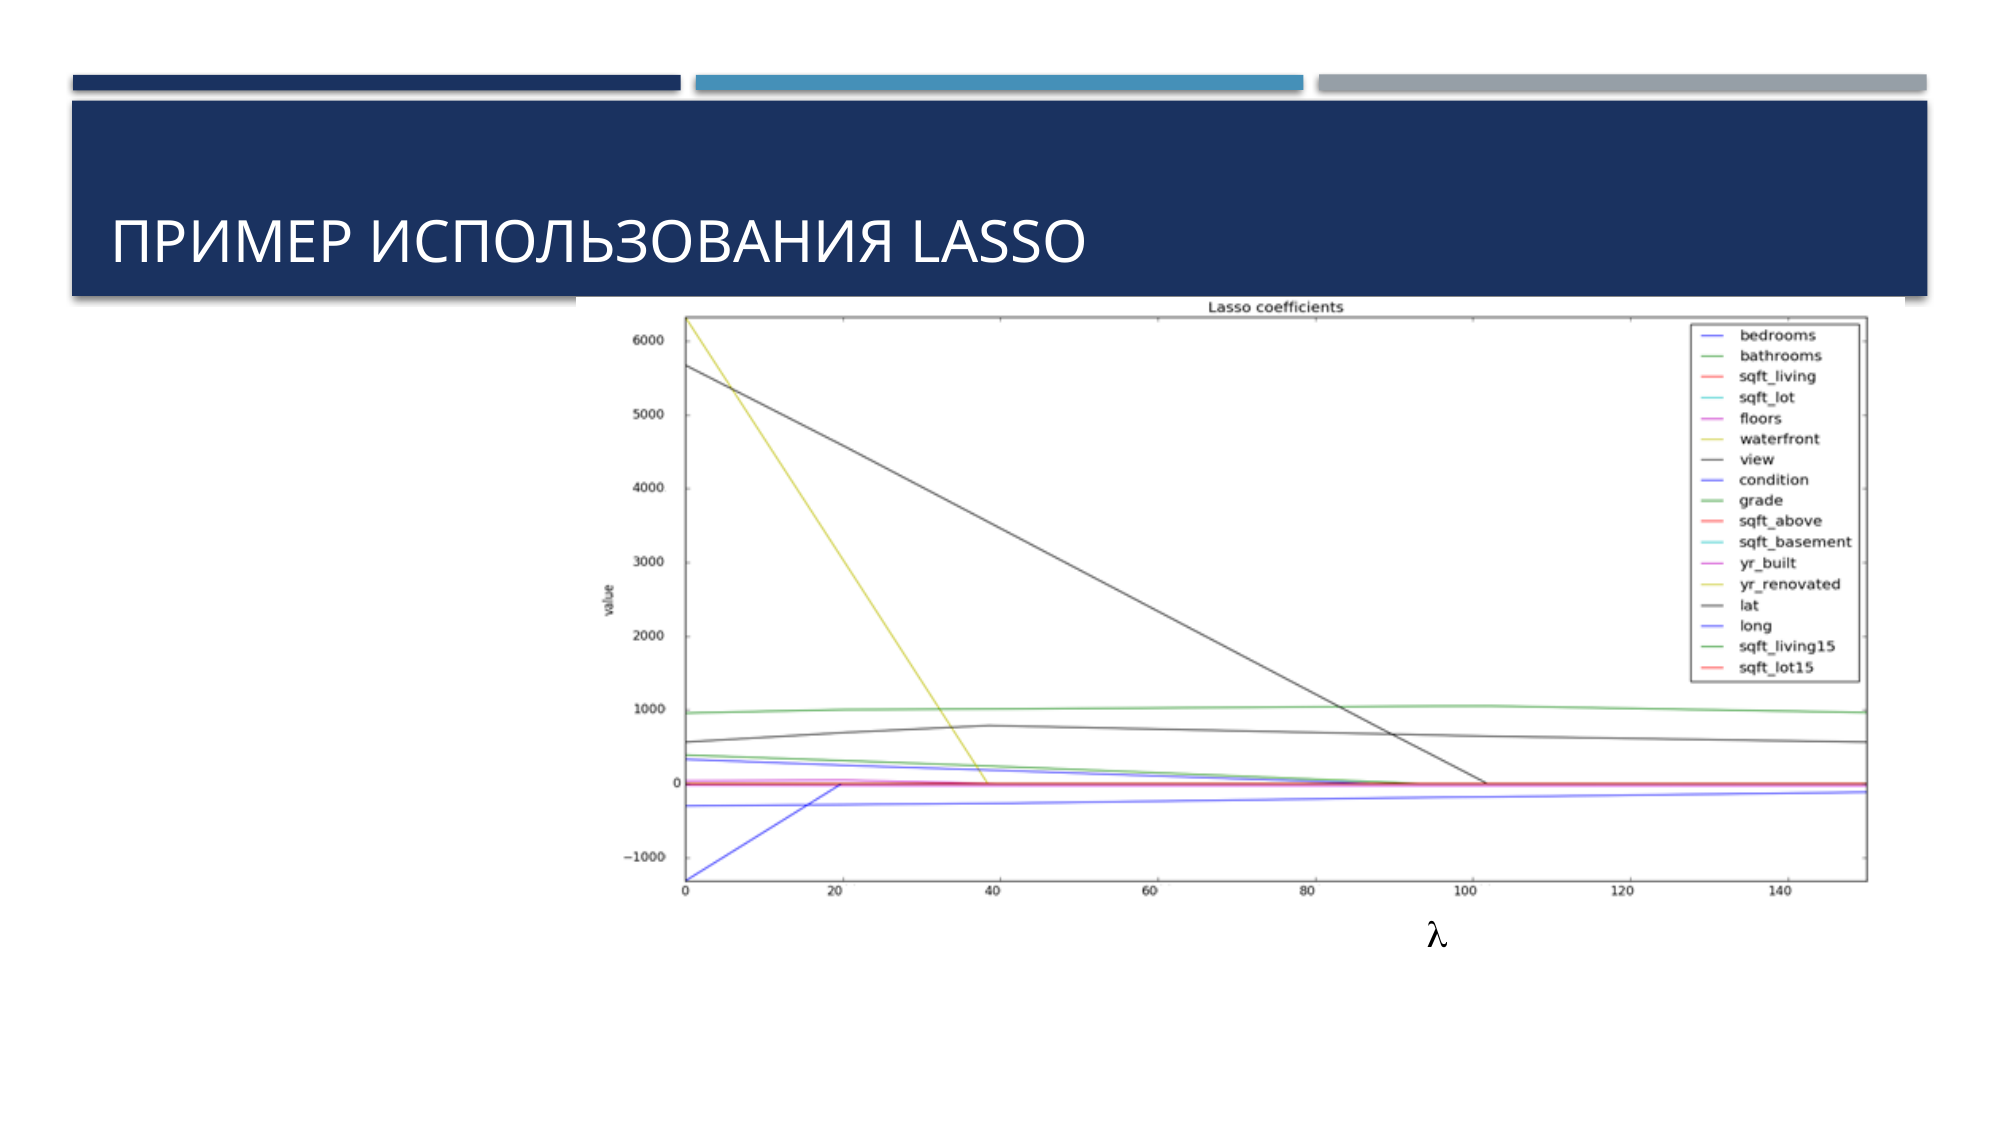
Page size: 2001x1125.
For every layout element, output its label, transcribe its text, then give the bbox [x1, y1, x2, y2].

picture [576, 296, 1906, 920]
text_box  [1412, 929, 1590, 963]
title Пример использования Lasso [95, 115, 1905, 282]
